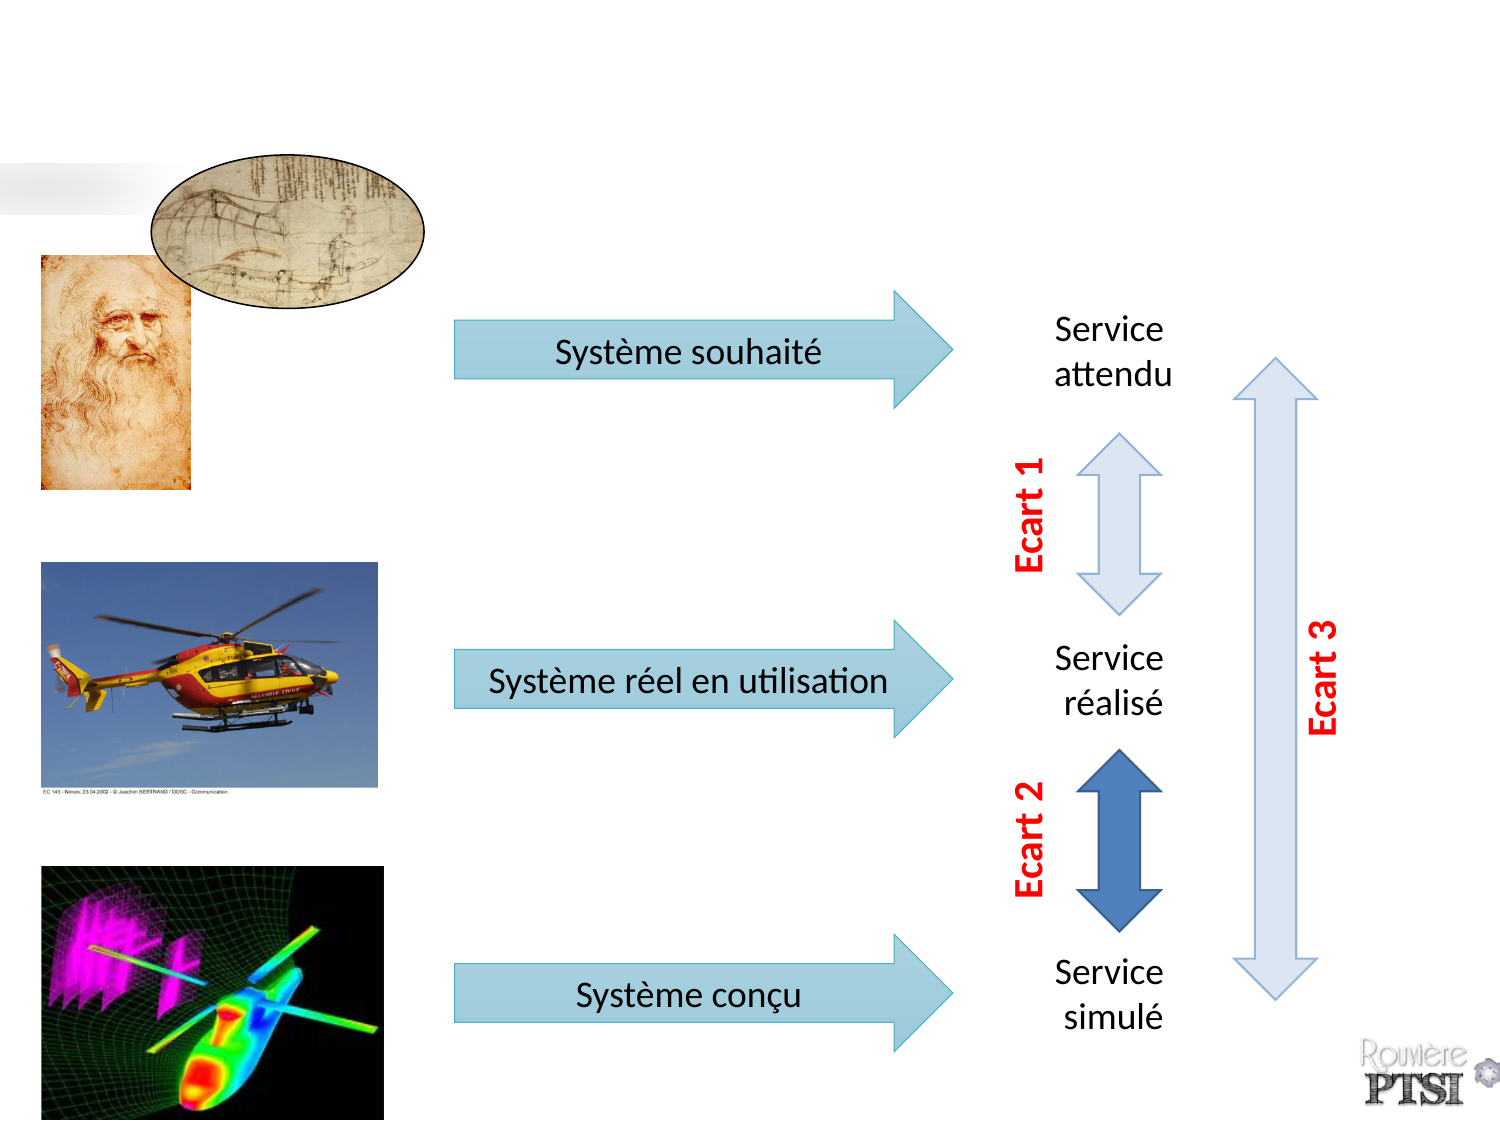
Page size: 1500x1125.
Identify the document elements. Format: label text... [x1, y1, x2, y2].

picture [41, 866, 384, 1120]
text_box Système souhaité [454, 289, 954, 410]
text_box Service simulé [993, 939, 1235, 1045]
picture [1359, 1037, 1500, 1109]
text_box Système réel en utilisation [454, 618, 954, 739]
text_box [1075, 748, 1164, 933]
text_box Système conçu [454, 932, 954, 1054]
text_box Service réalisé [993, 625, 1235, 731]
text_box Service attendu [993, 296, 1235, 402]
picture [41, 154, 425, 490]
text_box [1231, 356, 1320, 1002]
text_box Ecart 1 [993, 356, 1058, 676]
text_box Ecart 3 [1286, 519, 1352, 839]
text_box [1075, 432, 1164, 617]
text_box Ecart 2 [993, 681, 1058, 1000]
picture [41, 562, 378, 796]
